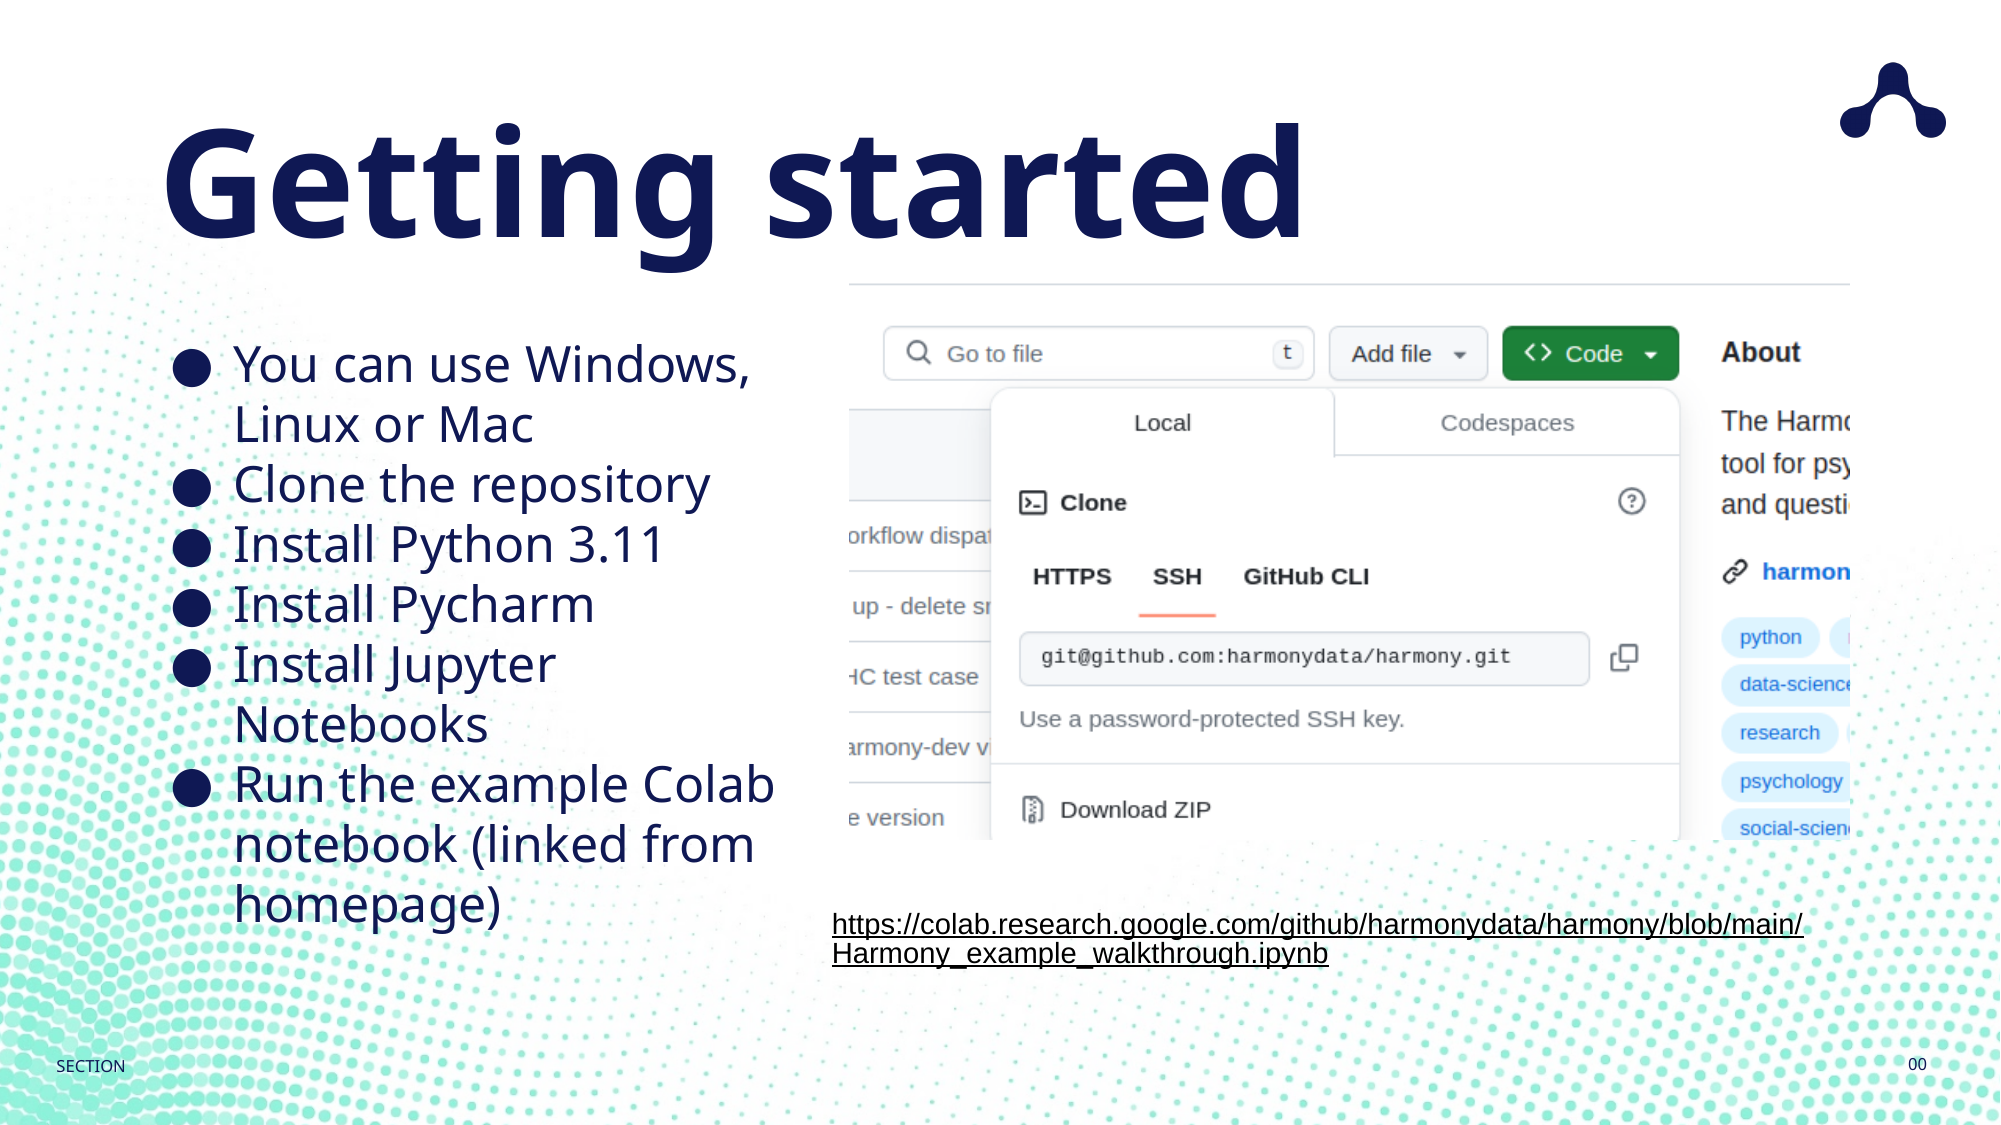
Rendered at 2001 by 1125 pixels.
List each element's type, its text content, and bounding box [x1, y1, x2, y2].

picture [0, 178, 2000, 1125]
picture [1840, 61, 1946, 139]
text_box Getting started [143, 79, 1542, 175]
